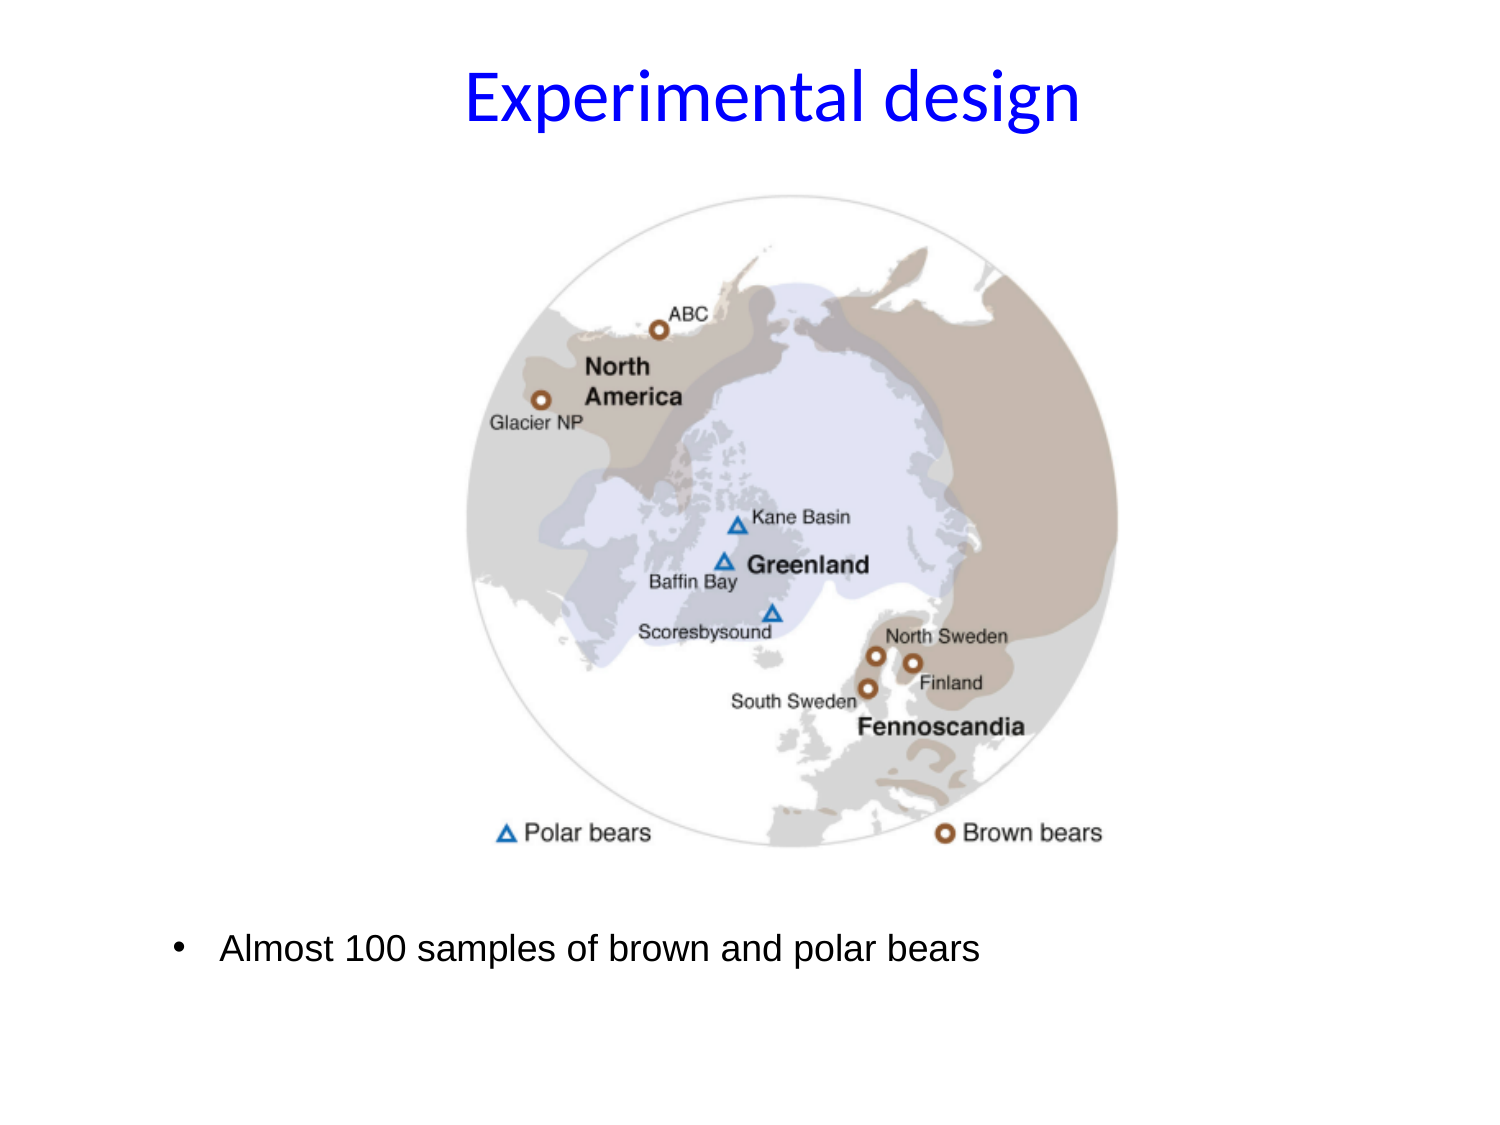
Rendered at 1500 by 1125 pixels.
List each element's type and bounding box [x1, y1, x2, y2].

title [98, 2, 1449, 152]
text_box [157, 916, 1367, 977]
picture [425, 169, 1129, 872]
